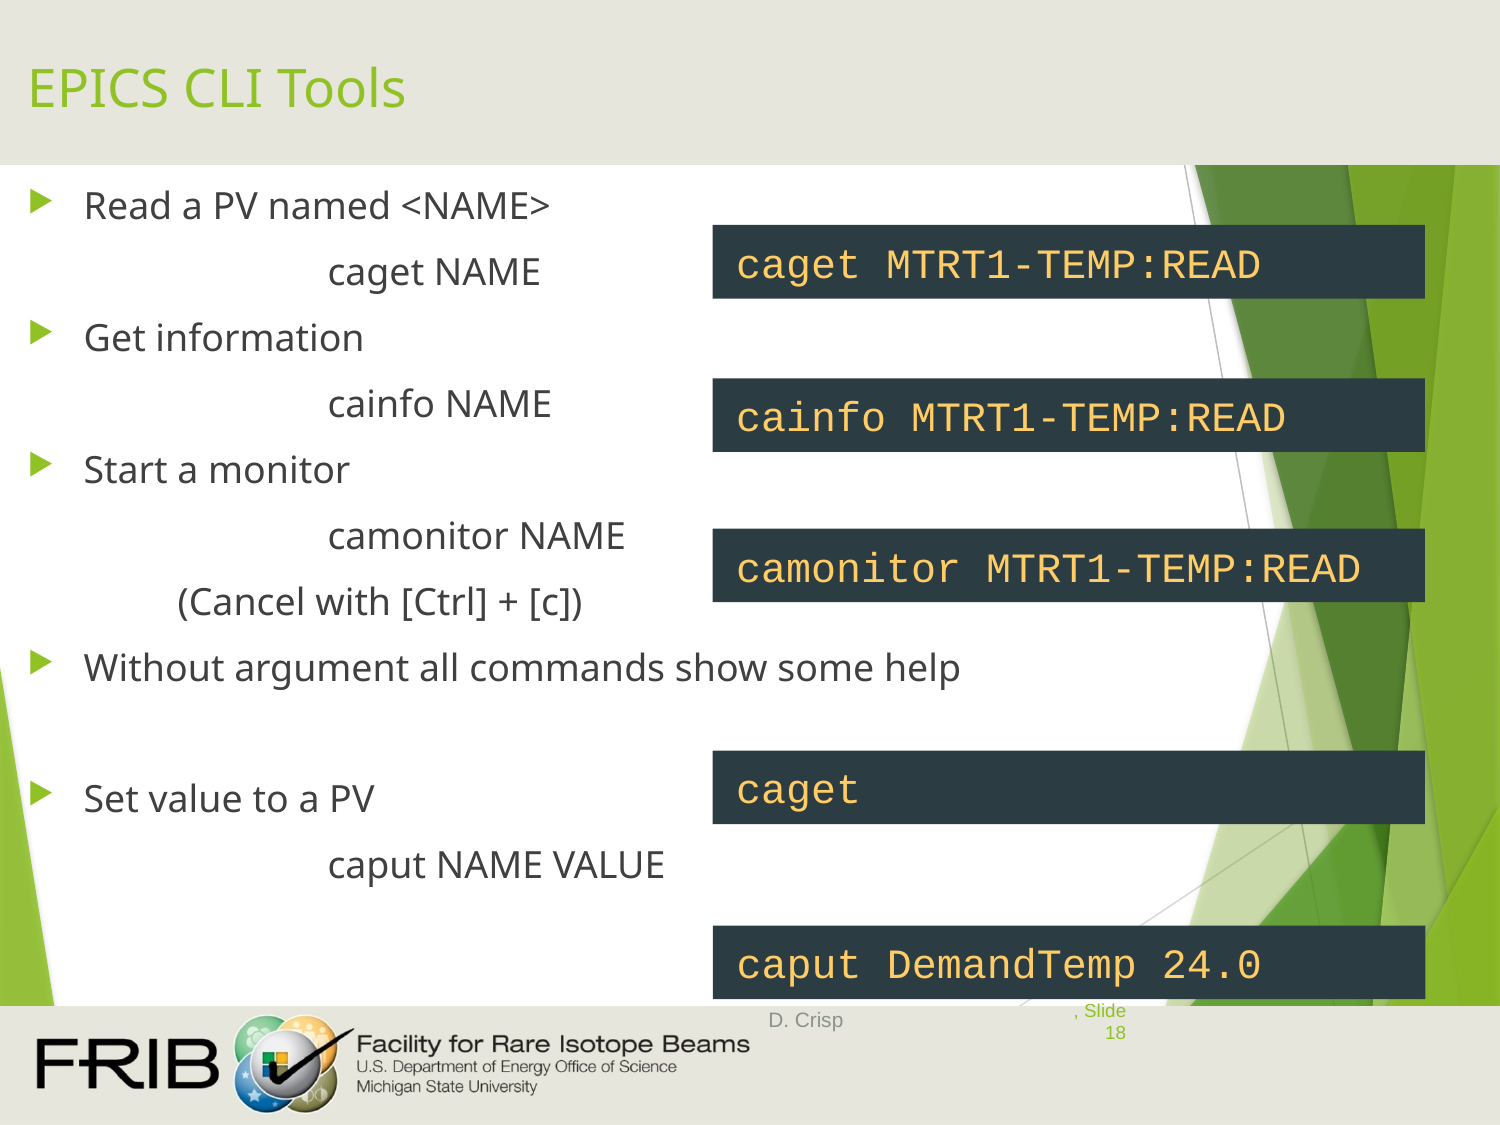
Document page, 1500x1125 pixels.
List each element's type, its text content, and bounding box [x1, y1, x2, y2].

list Read a PV named <NAME> caget NAME Get information cainfo NAME Start a monitor camonitor NAME (Cancel with [Ctrl] + [c]) Without argument all commands show some help Set value to a PV caput NAME VALUE [12, 175, 1488, 1000]
picture [0, 0, 1500, 165]
text_box caget MTRT1-TEMP:READ [712, 224, 1425, 299]
text_box caput DemandTemp 24.0 [712, 925, 1426, 1000]
slide_number , Slide 18 [1057, 1000, 1142, 1051]
picture [0, 1006, 1500, 1125]
text_box camonitor MTRT1-TEMP:READ [712, 528, 1425, 603]
title EPICS CLI Tools [12, 46, 1488, 127]
footer D. Crisp [99, 991, 859, 1051]
text_box caget [712, 750, 1425, 825]
text_box cainfo MTRT1-TEMP:READ [712, 378, 1425, 452]
